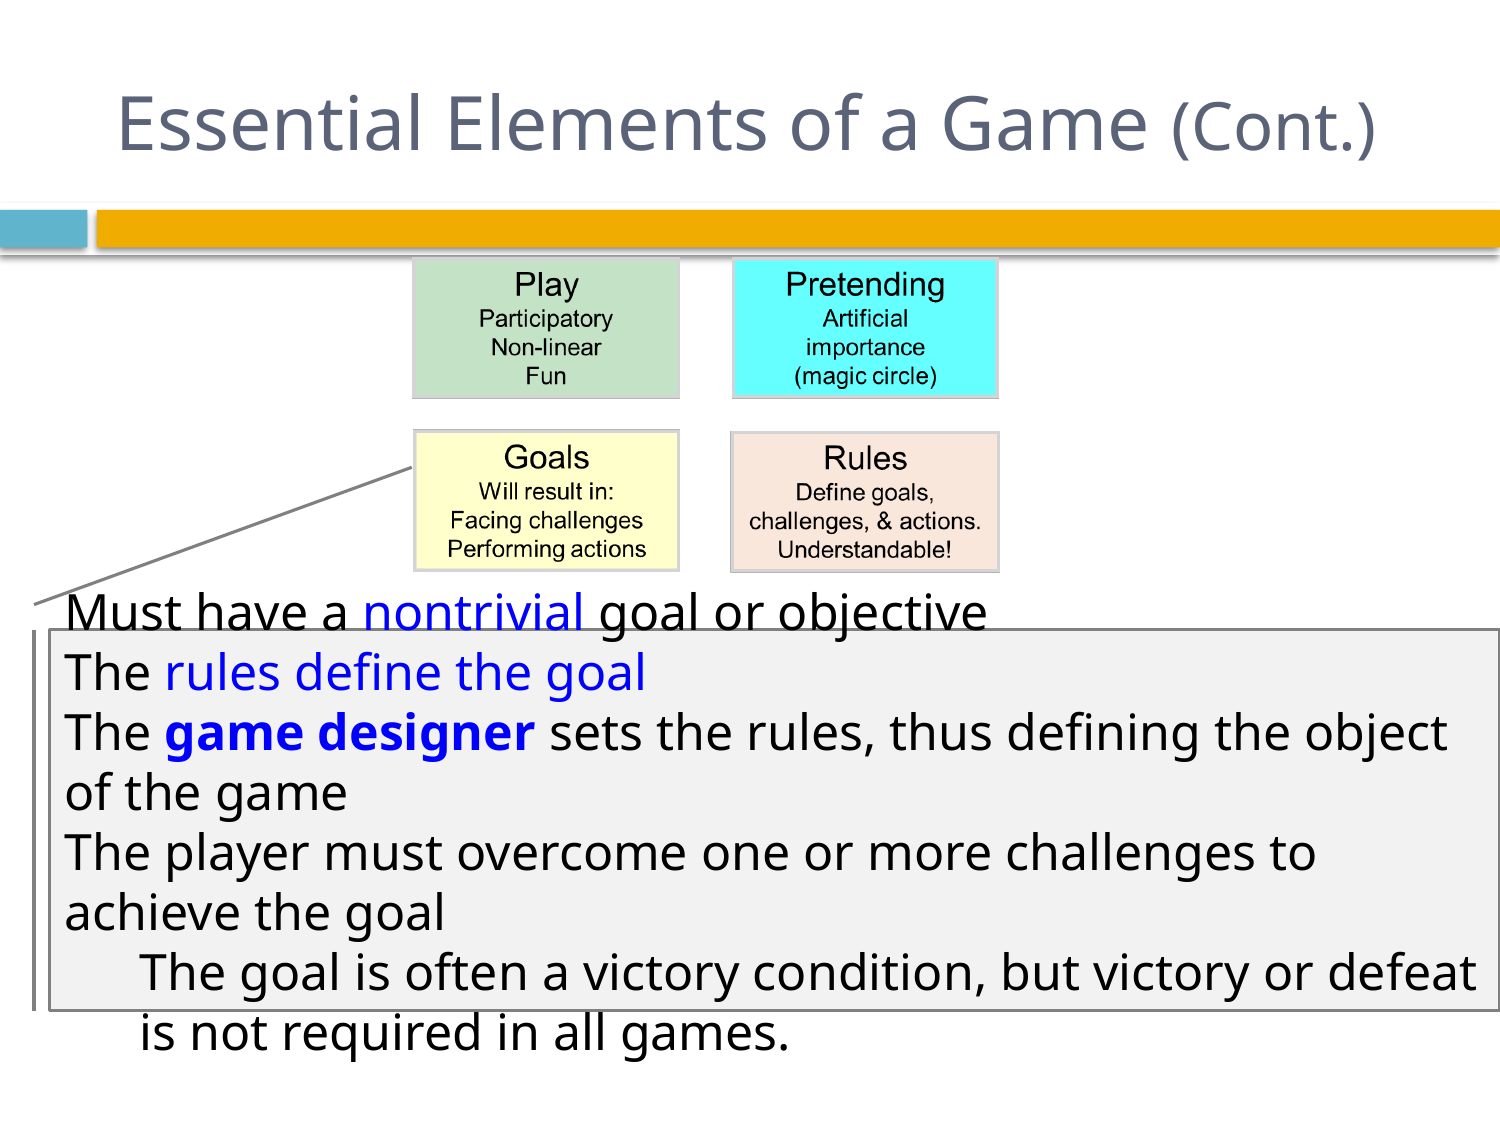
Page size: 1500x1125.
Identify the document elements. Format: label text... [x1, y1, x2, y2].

picture [412, 251, 1001, 578]
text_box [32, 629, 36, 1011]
text_box Must have a nontrivial goal or objective The rules define the goal The game designer sets the rules, thus defining the object of the game The player must overcome one or more challenges to achieve the goal The goal is often a victory condition, but victory or defeat is not required in all games. [48, 628, 1500, 1012]
text_box Must have a nontrivial goal or objective The rules define the goal The game designer sets the rules, thus defining the object of the game The player must overcome one or more challenges to achieve the goal The goal is often a victory condition, but victory or defeat is not required in all games. [33, 467, 406, 607]
title Essential Elements of a Game (Cont.) [100, 37, 1438, 200]
